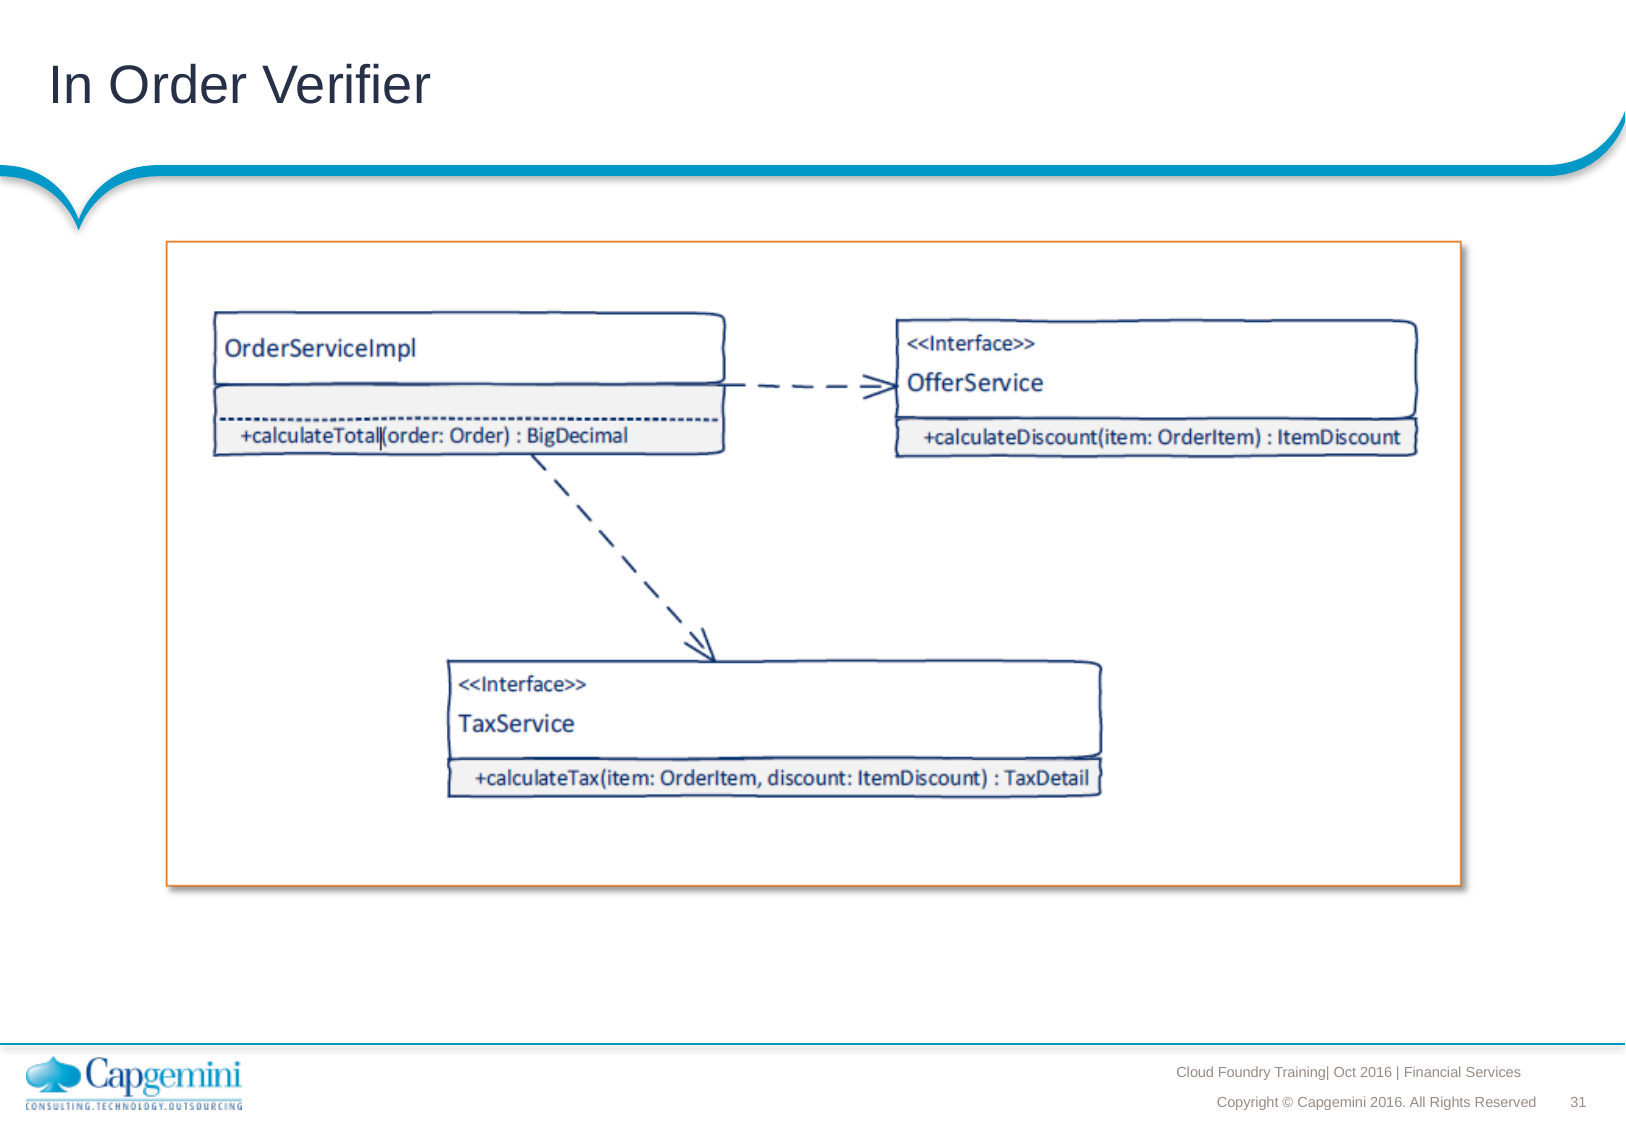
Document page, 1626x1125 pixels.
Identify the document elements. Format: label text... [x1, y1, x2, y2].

picture [148, 223, 1476, 901]
title In Order Verifier [0, 0, 1625, 165]
picture [26, 1056, 242, 1110]
